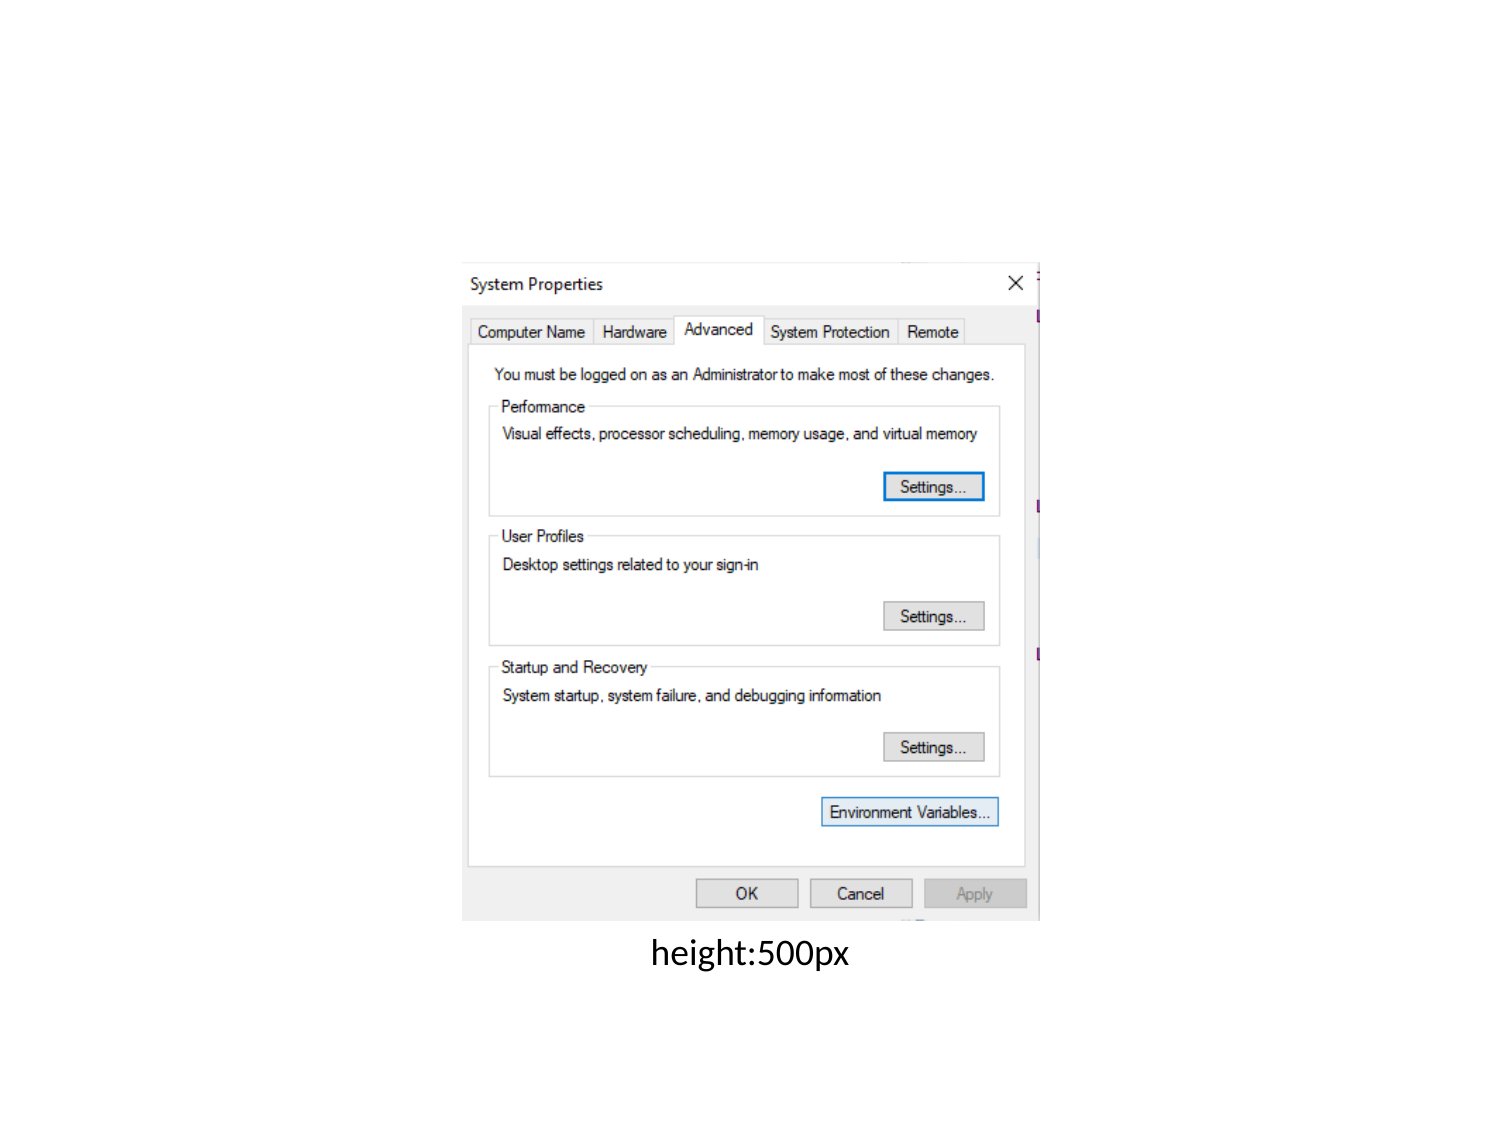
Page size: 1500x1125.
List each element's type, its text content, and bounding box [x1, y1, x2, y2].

text_box height:500px [74, 920, 1425, 1005]
picture [462, 262, 1040, 921]
